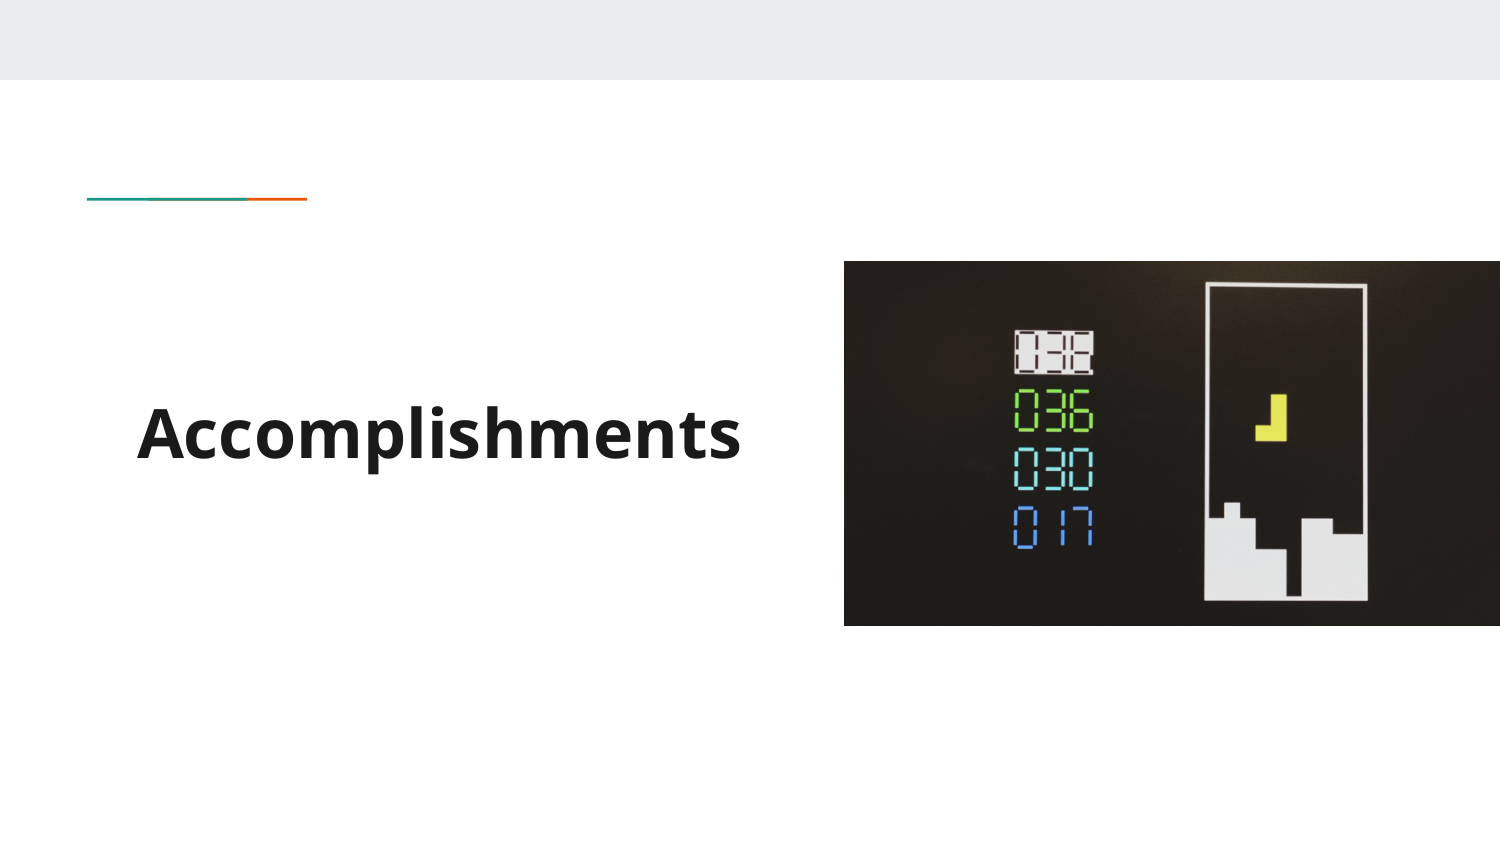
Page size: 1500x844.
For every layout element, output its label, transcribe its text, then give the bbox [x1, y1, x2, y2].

title Accomplishments [122, 375, 761, 512]
picture [844, 261, 1500, 626]
